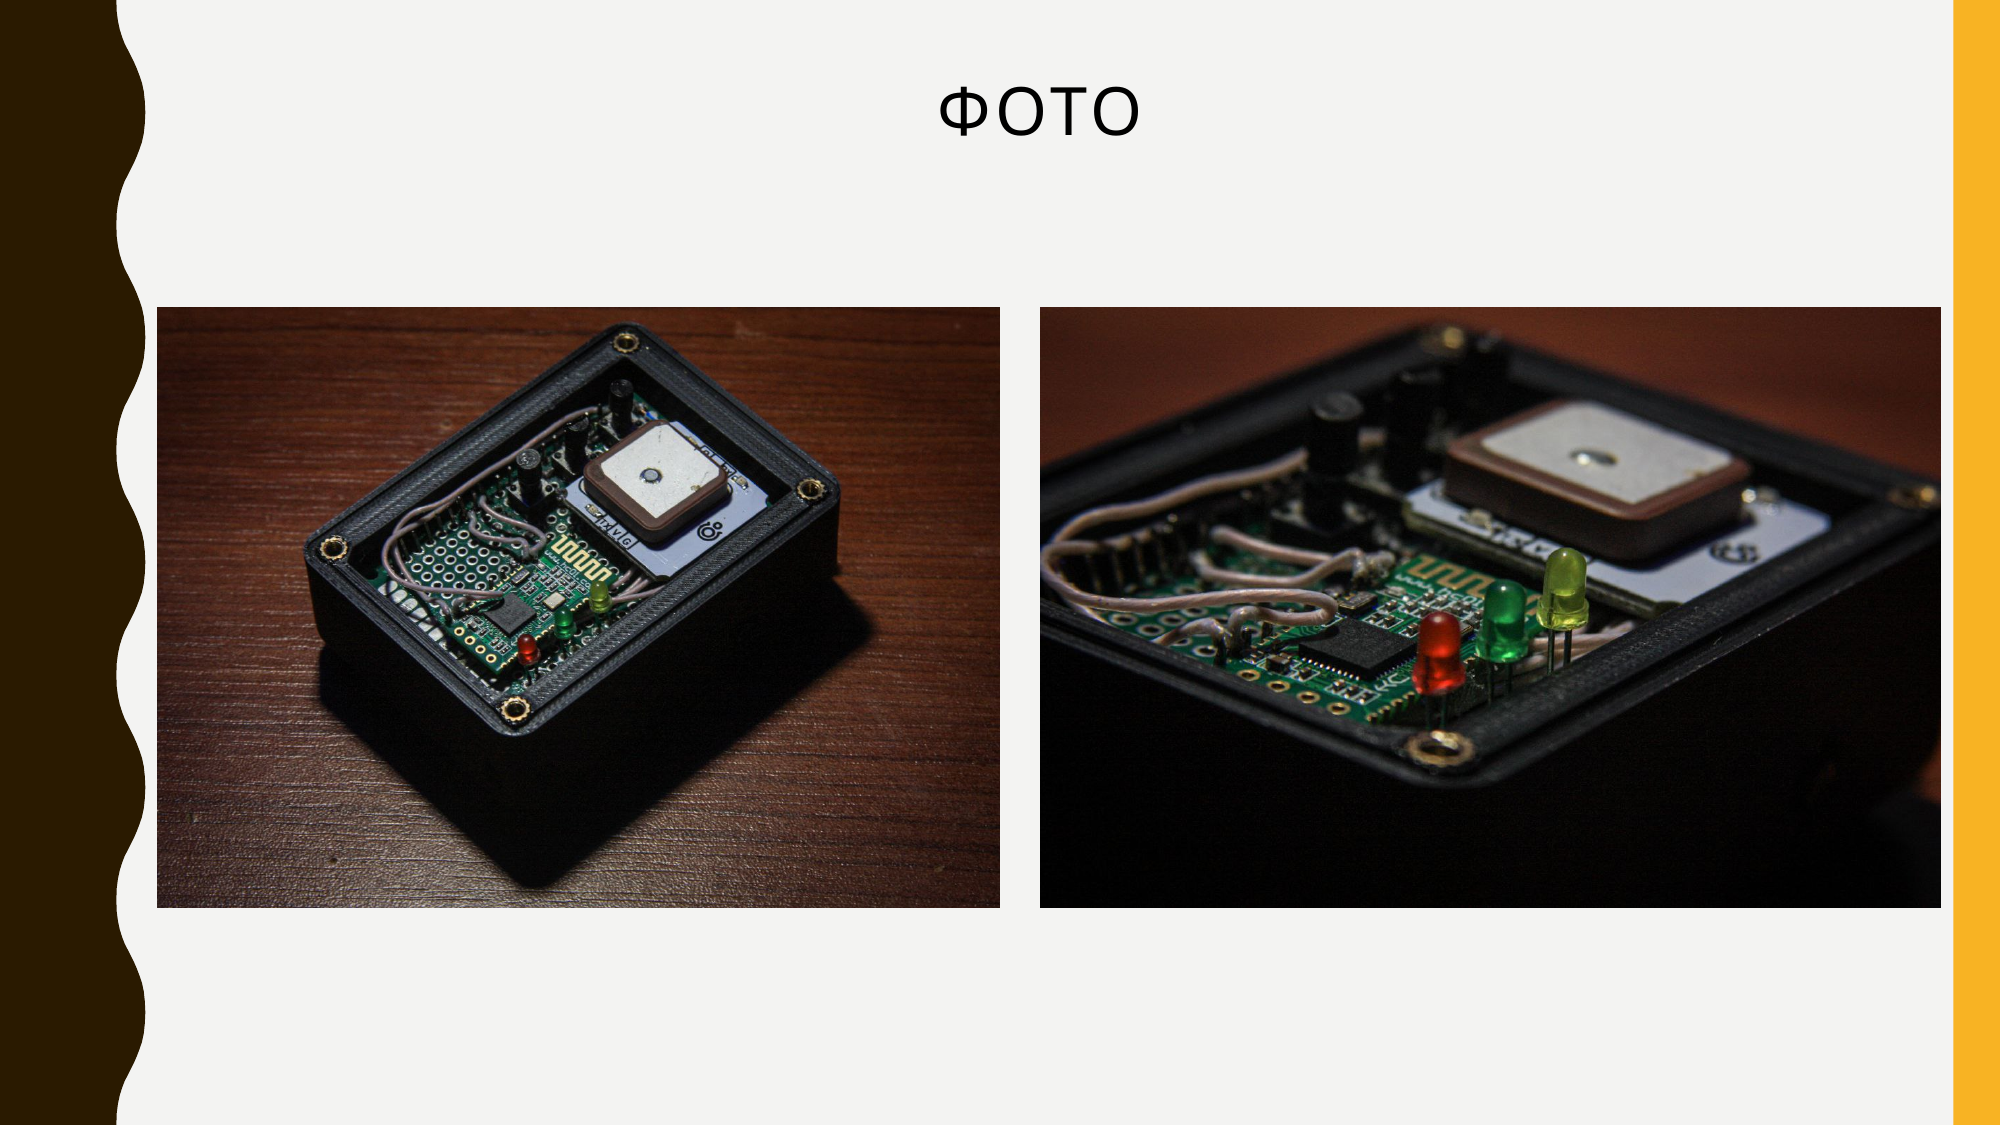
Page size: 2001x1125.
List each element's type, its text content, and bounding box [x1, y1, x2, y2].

picture [1040, 307, 1941, 908]
title Фото [205, 62, 1875, 308]
picture [157, 307, 1001, 908]
